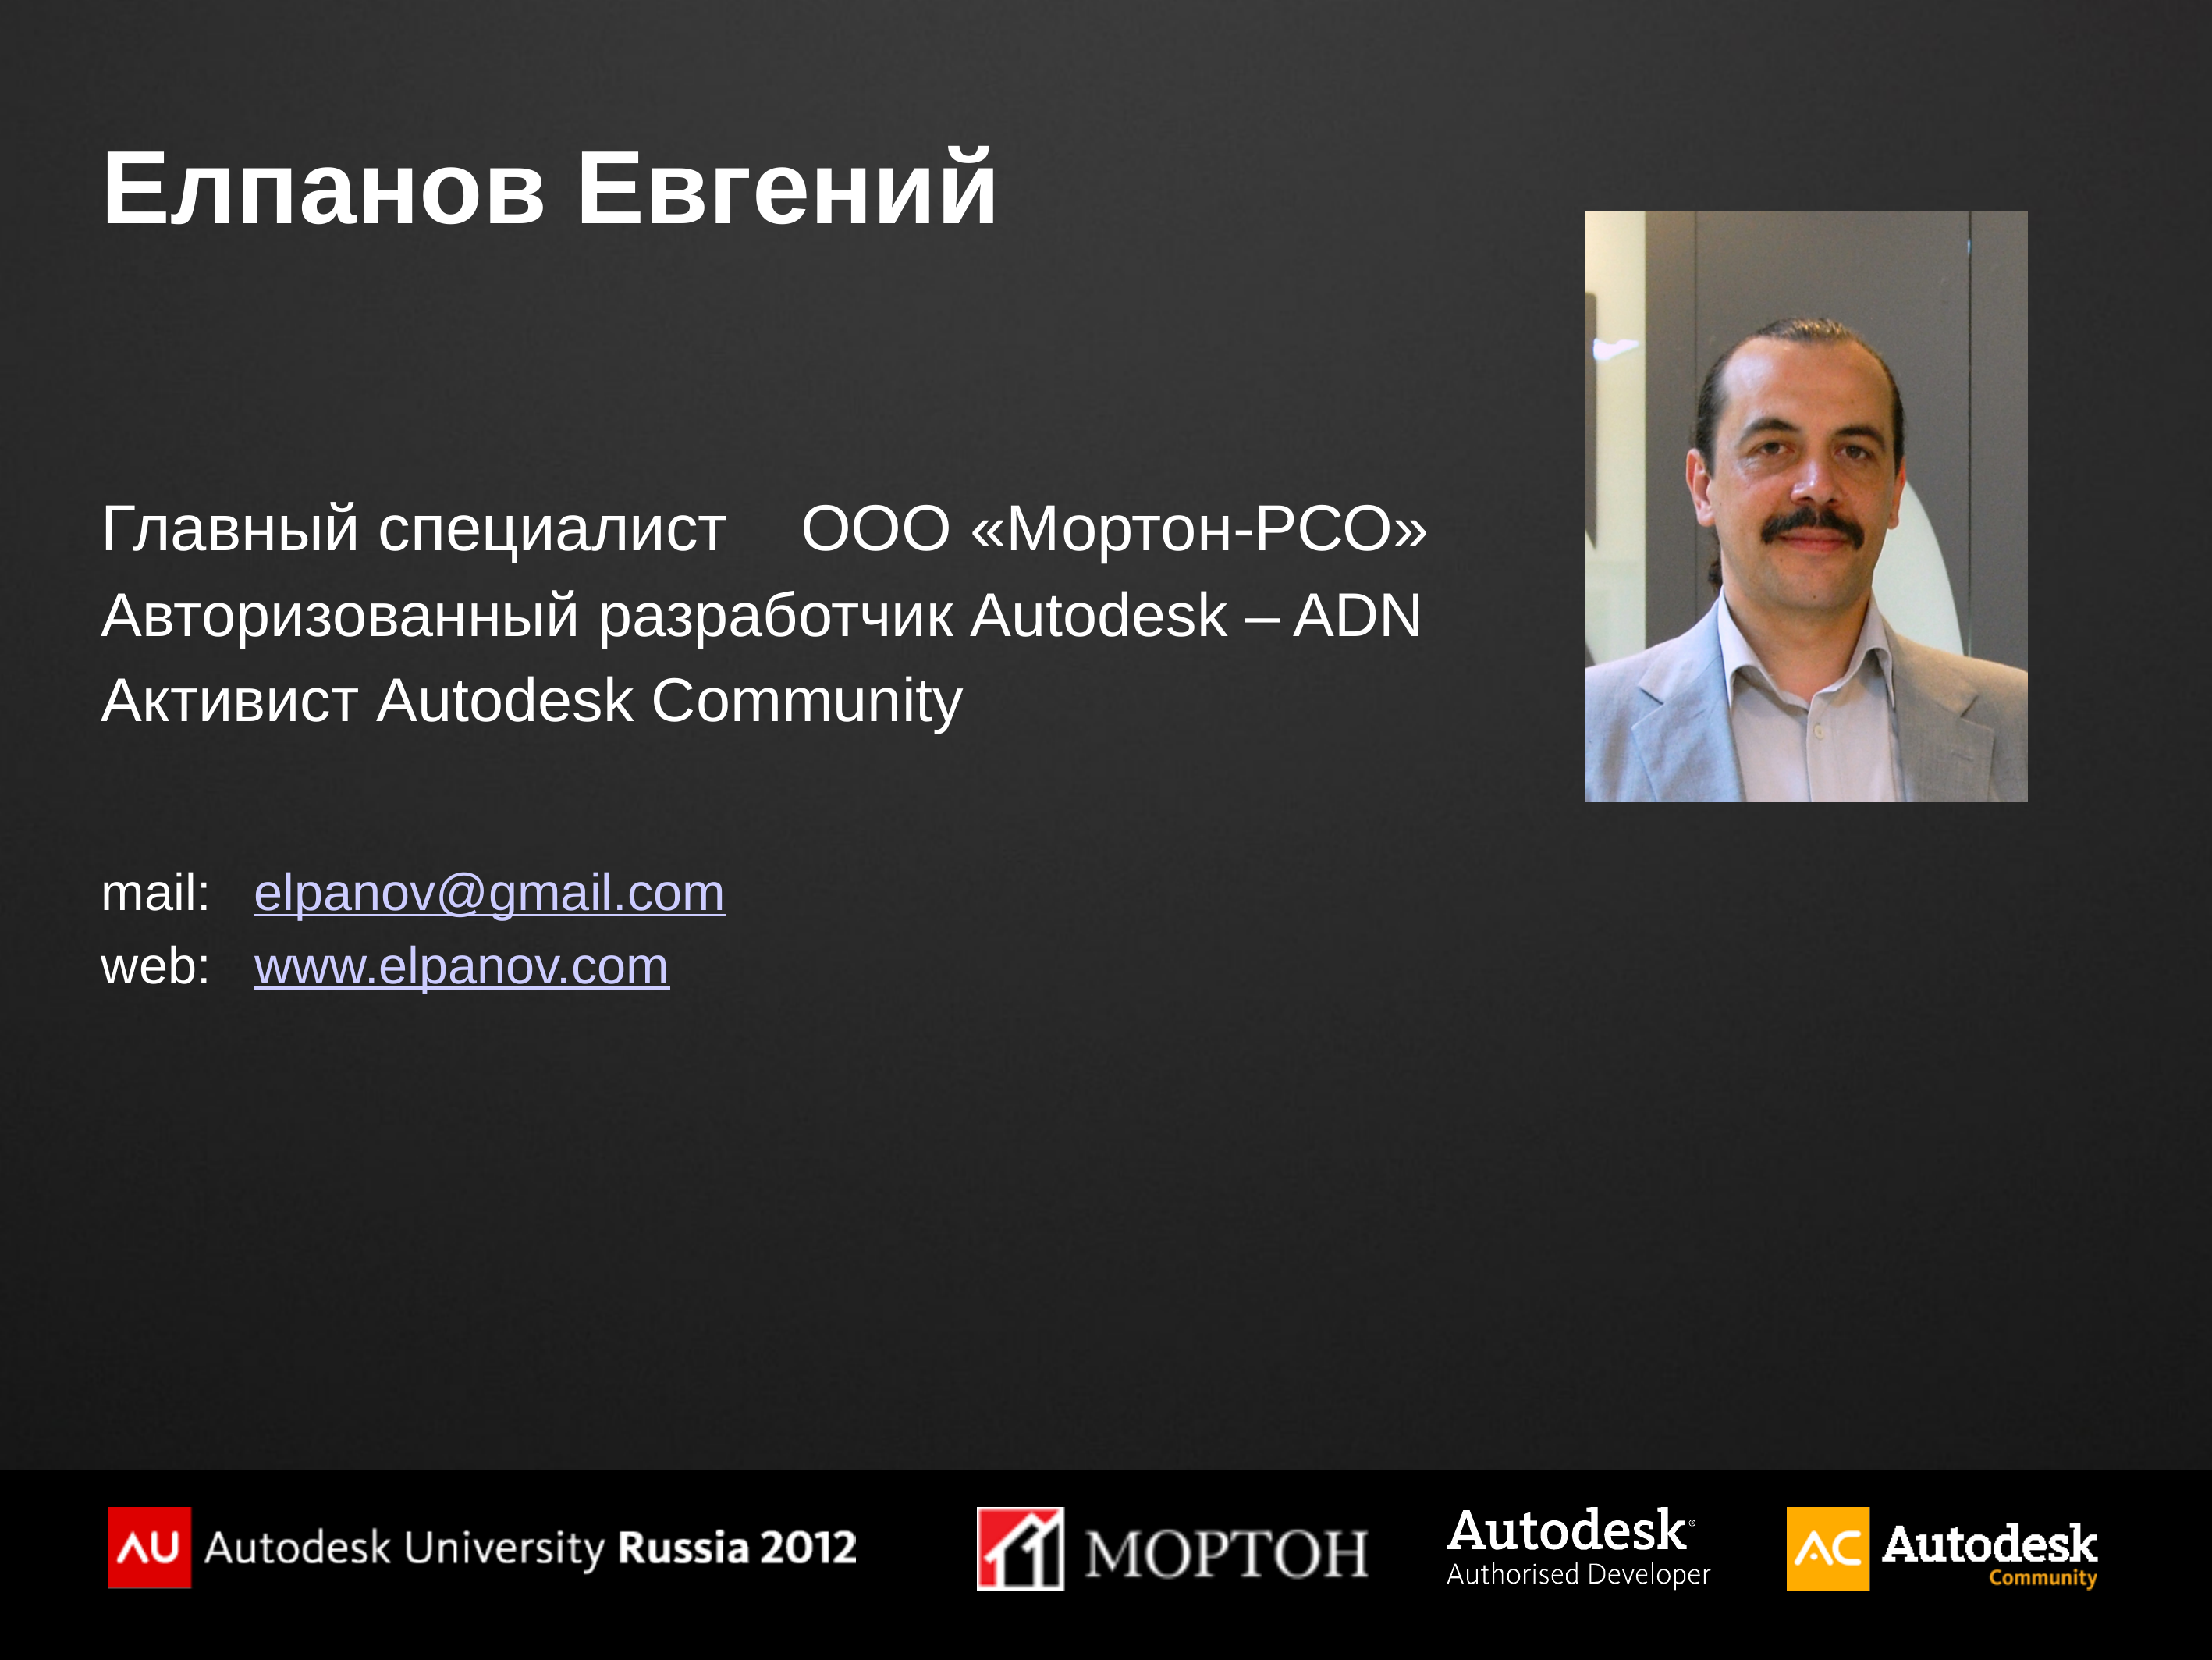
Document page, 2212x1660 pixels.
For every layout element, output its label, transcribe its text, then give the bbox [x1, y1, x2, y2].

list Главный специалист ООО «Мортон-РСО» Авторизованный разработчик Autodesk – ADN Активист Autodesk Community mail: elpanov@gmail.com web: www.elpanov.com [101, 378, 1678, 1451]
picture [0, 0, 2212, 1470]
picture [1787, 1507, 2102, 1591]
picture [977, 1507, 1374, 1591]
picture [108, 1507, 856, 1591]
title Елпанов Евгений [101, 61, 2100, 302]
